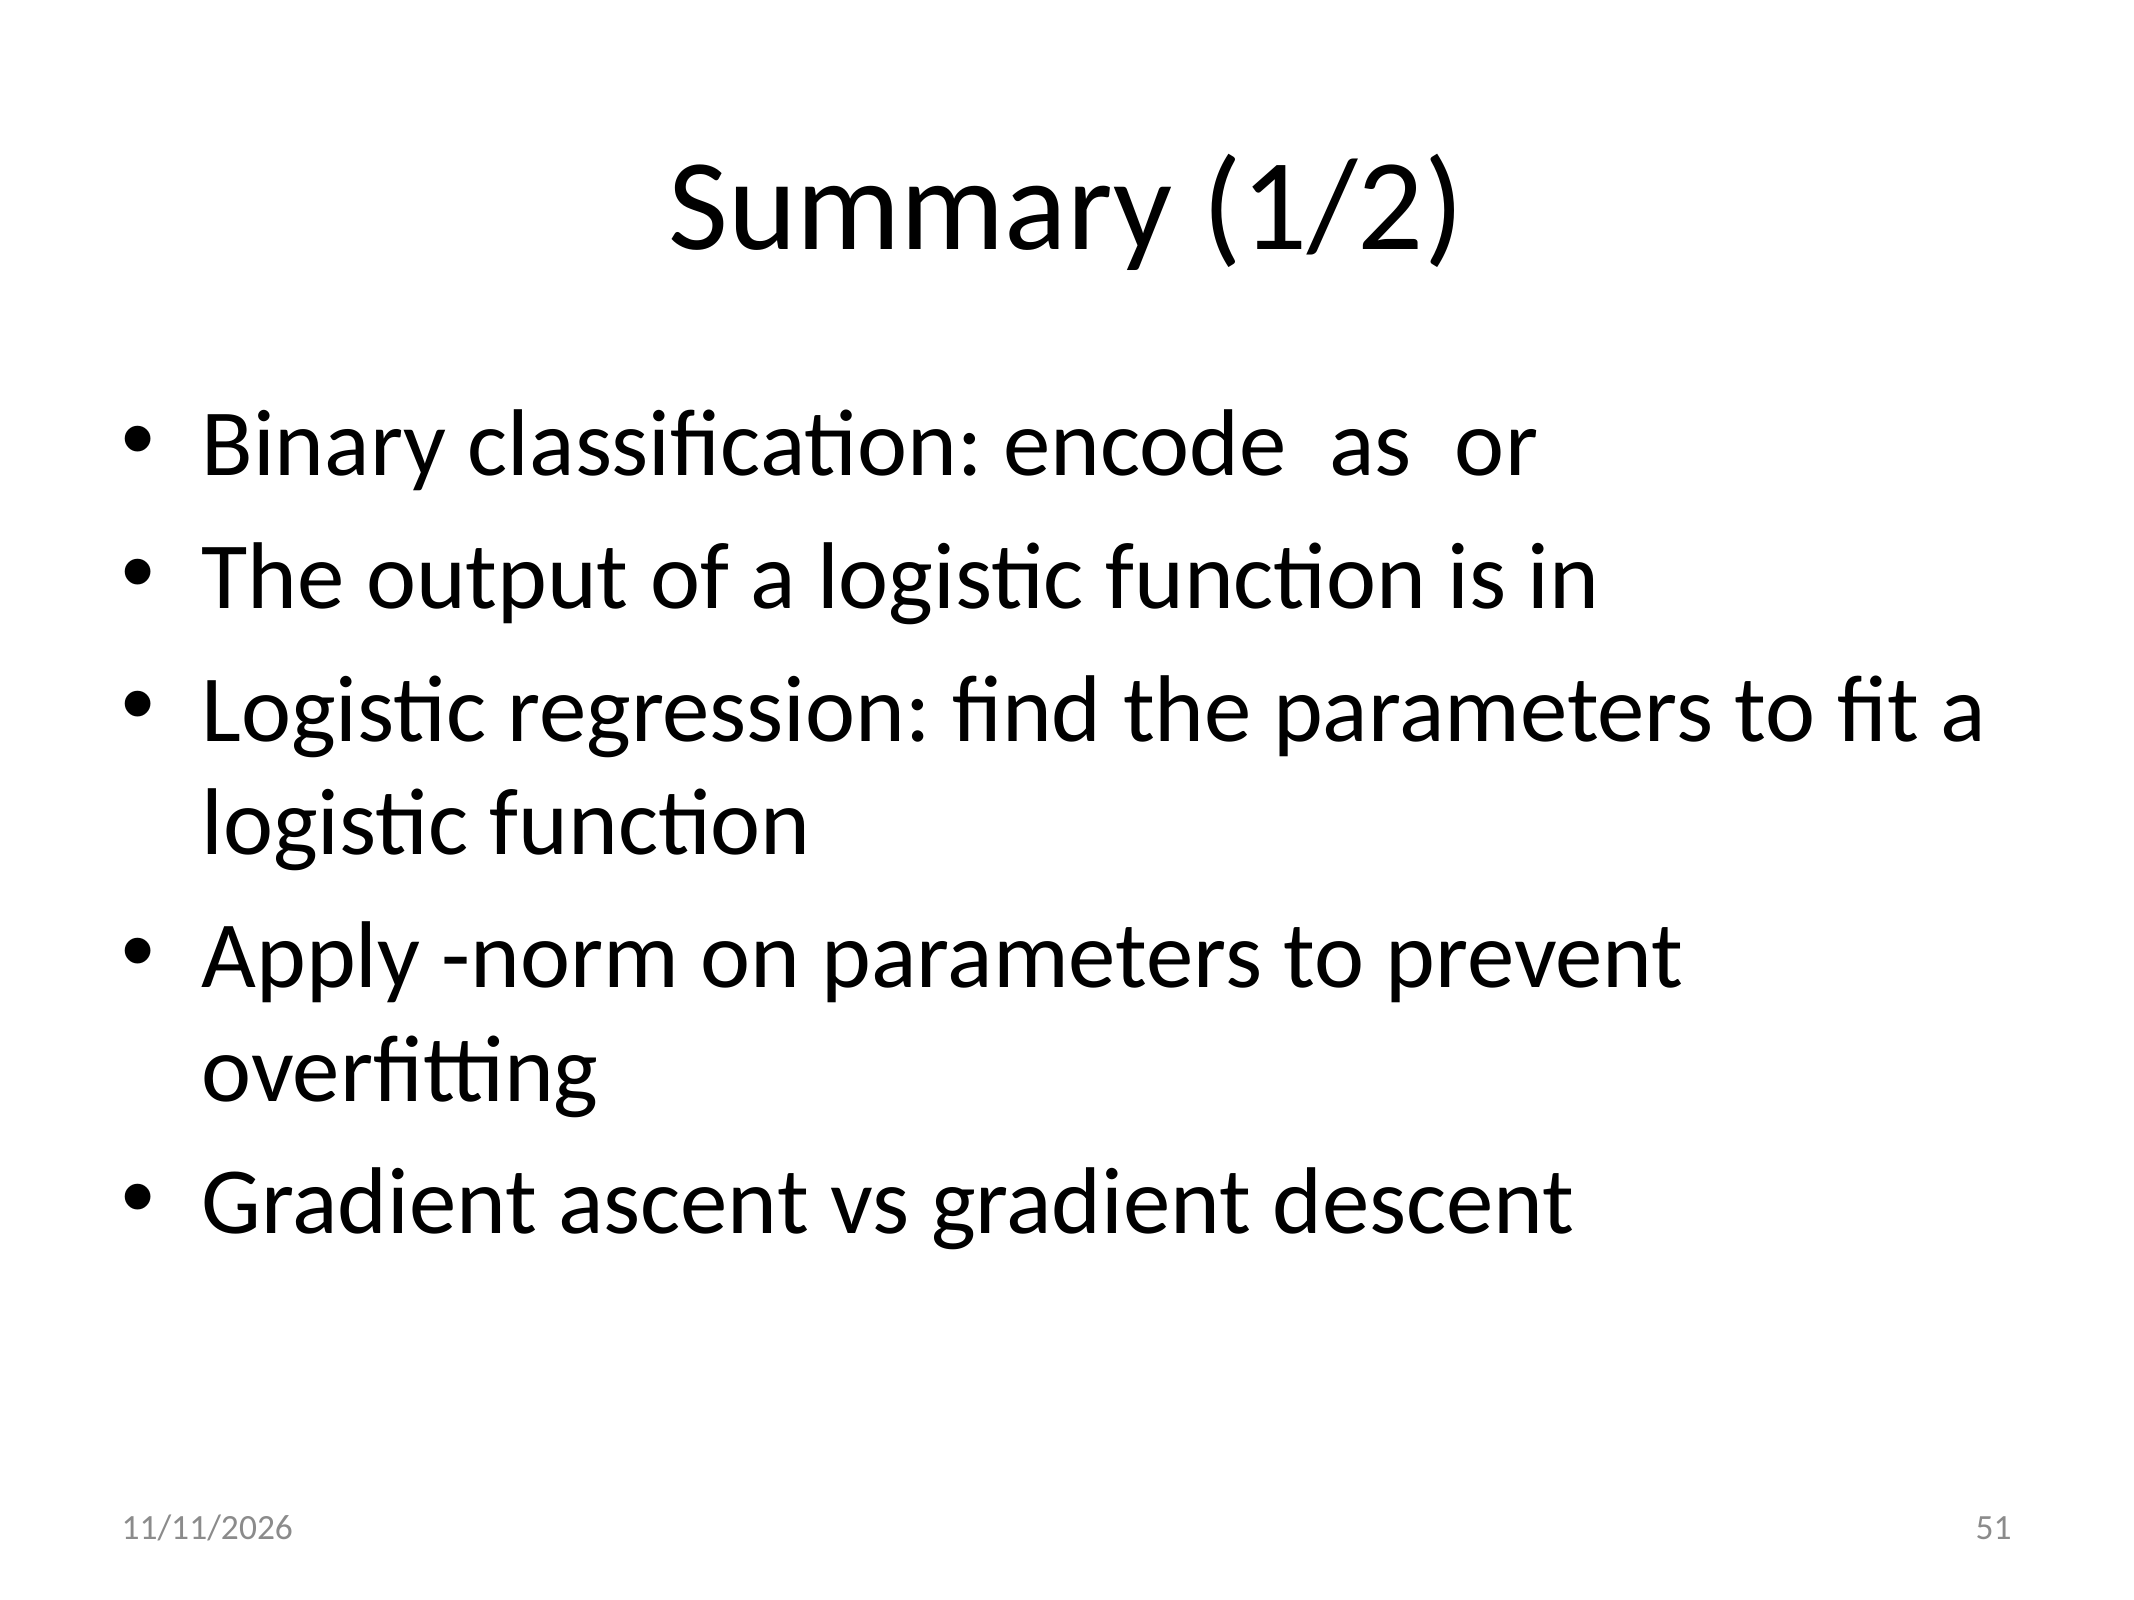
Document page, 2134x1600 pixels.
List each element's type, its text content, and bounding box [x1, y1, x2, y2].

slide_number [106, 1482, 605, 1569]
title Summary (1/2) [106, 64, 2027, 331]
slide_number 51 [1528, 1482, 2027, 1569]
